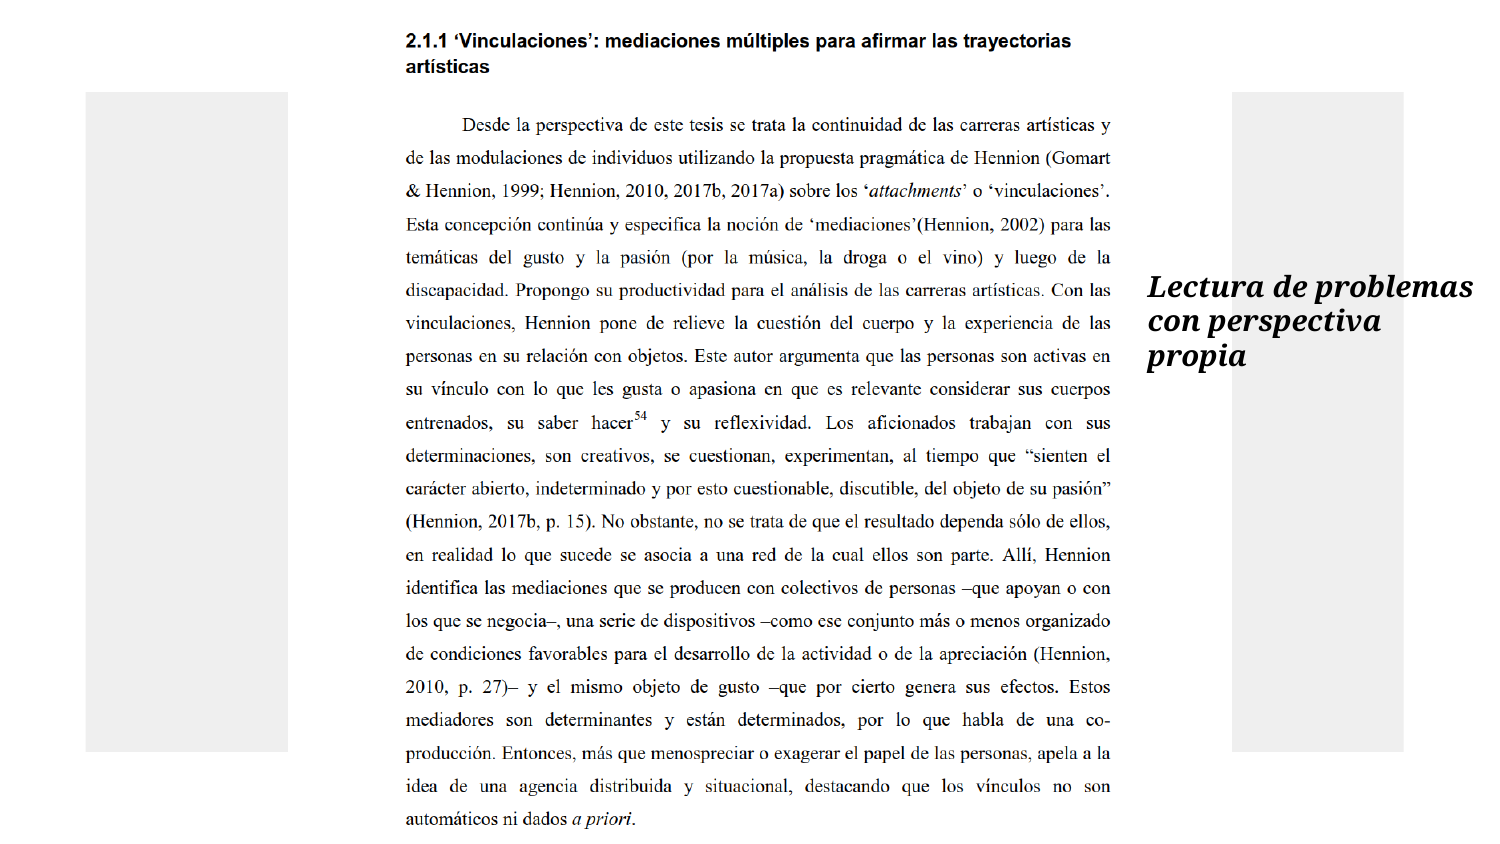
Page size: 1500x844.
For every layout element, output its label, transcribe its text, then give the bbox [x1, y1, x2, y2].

picture [287, 4, 1233, 844]
text_box Lectura de problemas con perspectiva propia [1237, 260, 1491, 381]
